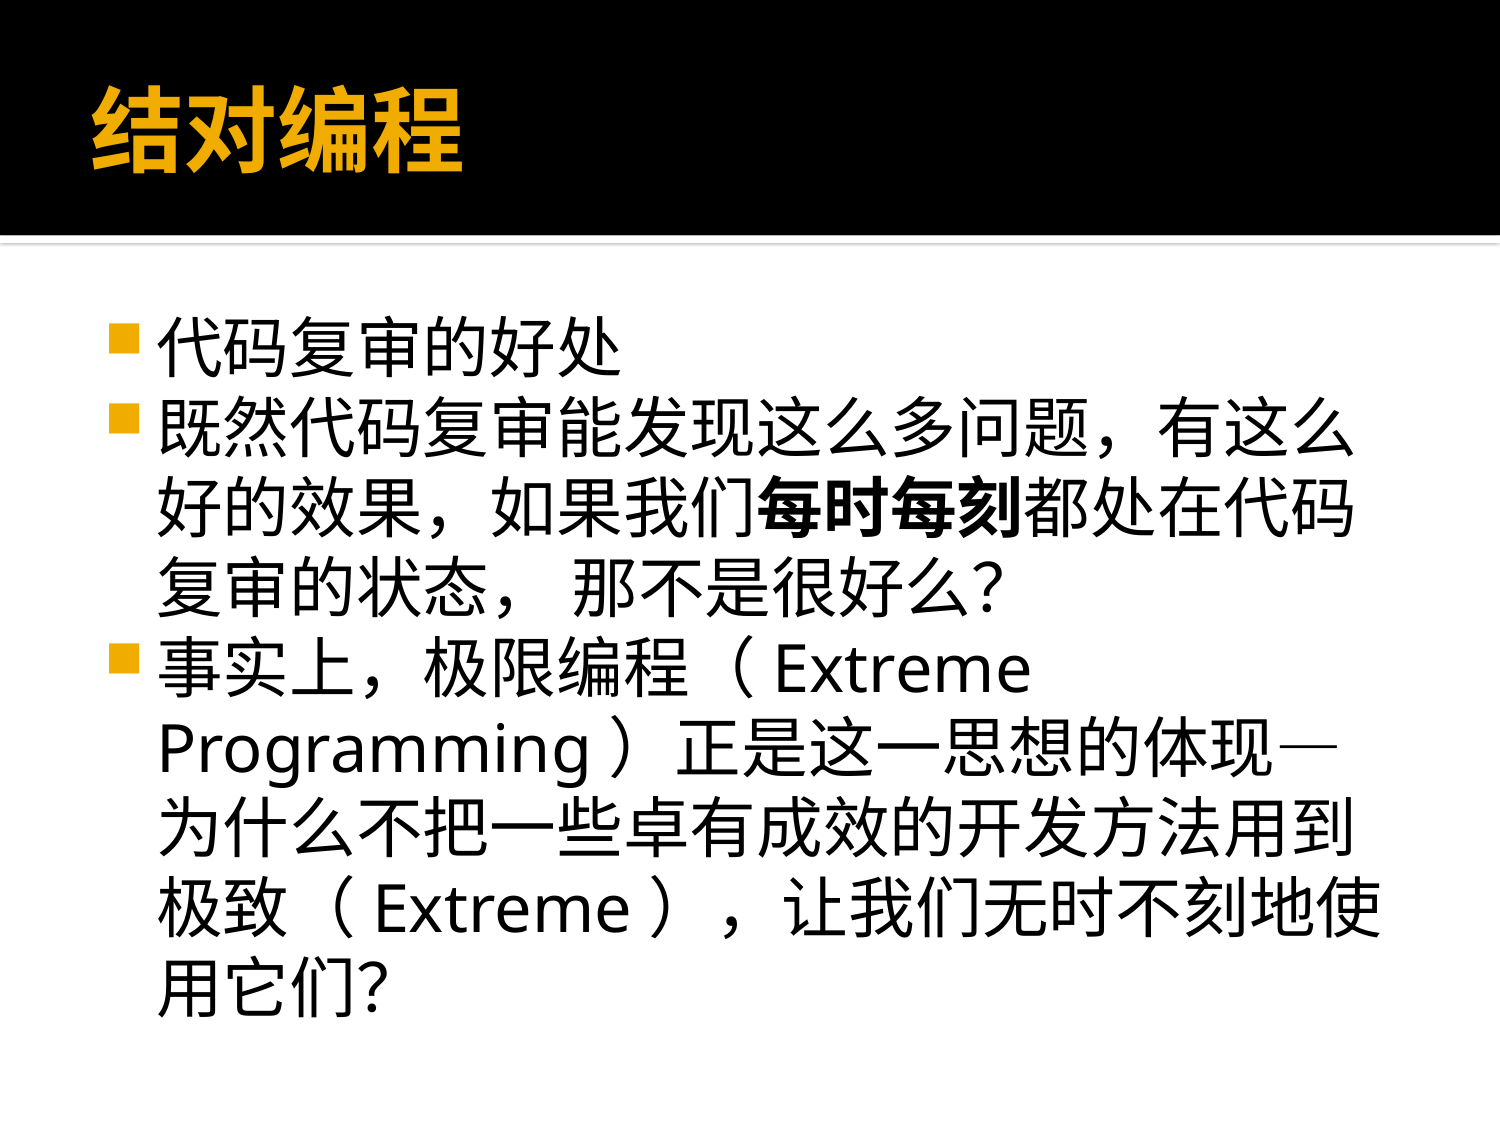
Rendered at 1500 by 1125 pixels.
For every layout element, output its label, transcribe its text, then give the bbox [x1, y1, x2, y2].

list 代码复审的好处 既然代码复审能发现这么多问题，有这么好的效果，如果我们每时每刻都处在代码复审的状态， 那不是很好么？ 事实上，极限编程（Extreme Programming）正是这一思想的体现— 为什么不把一些卓有成效的开发方法用到极致（Extreme），让我们无时不刻地使用它们？ [75, 291, 1425, 1050]
title 结对编程 [75, 25, 1425, 231]
